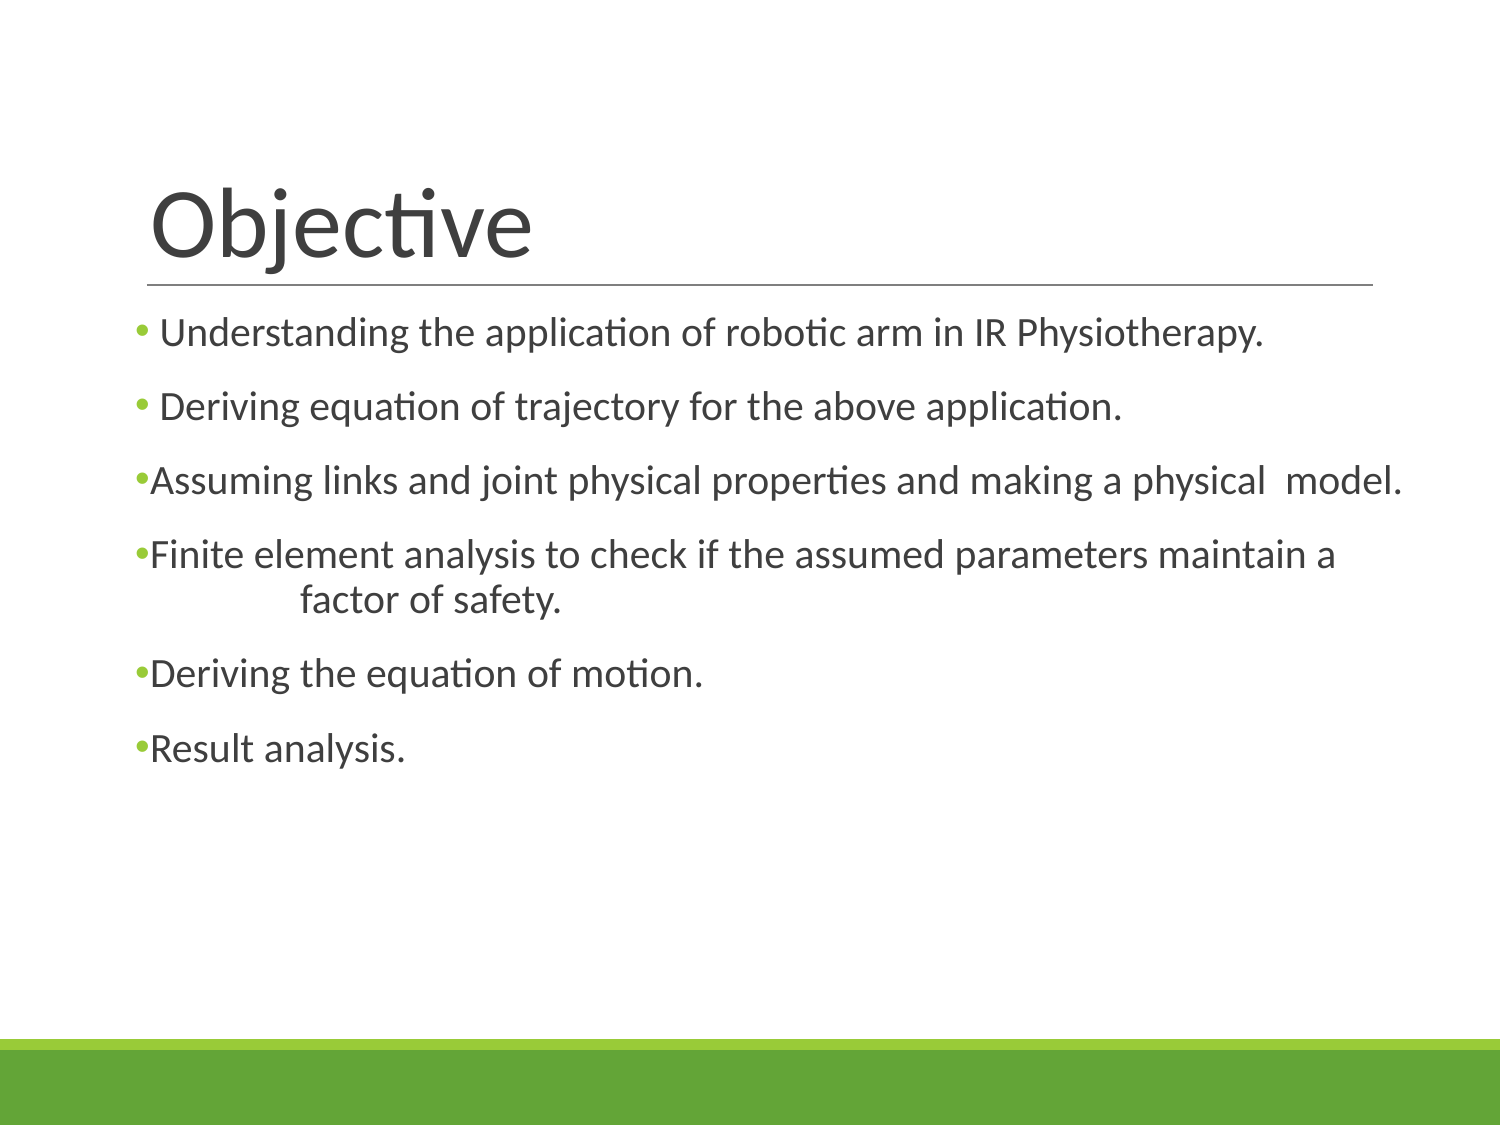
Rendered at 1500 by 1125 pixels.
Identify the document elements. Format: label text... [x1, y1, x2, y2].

title Objective [135, 47, 1373, 285]
list Understanding the application of robotic arm in IR Physiotherapy. Deriving equation of trajectory for the above application. Assuming links and joint physical properties and making a physical model. Finite element analysis to check if the assumed parameters maintain a factor of safety. Deriving the equation of motion. Result analysis. [135, 302, 1500, 963]
